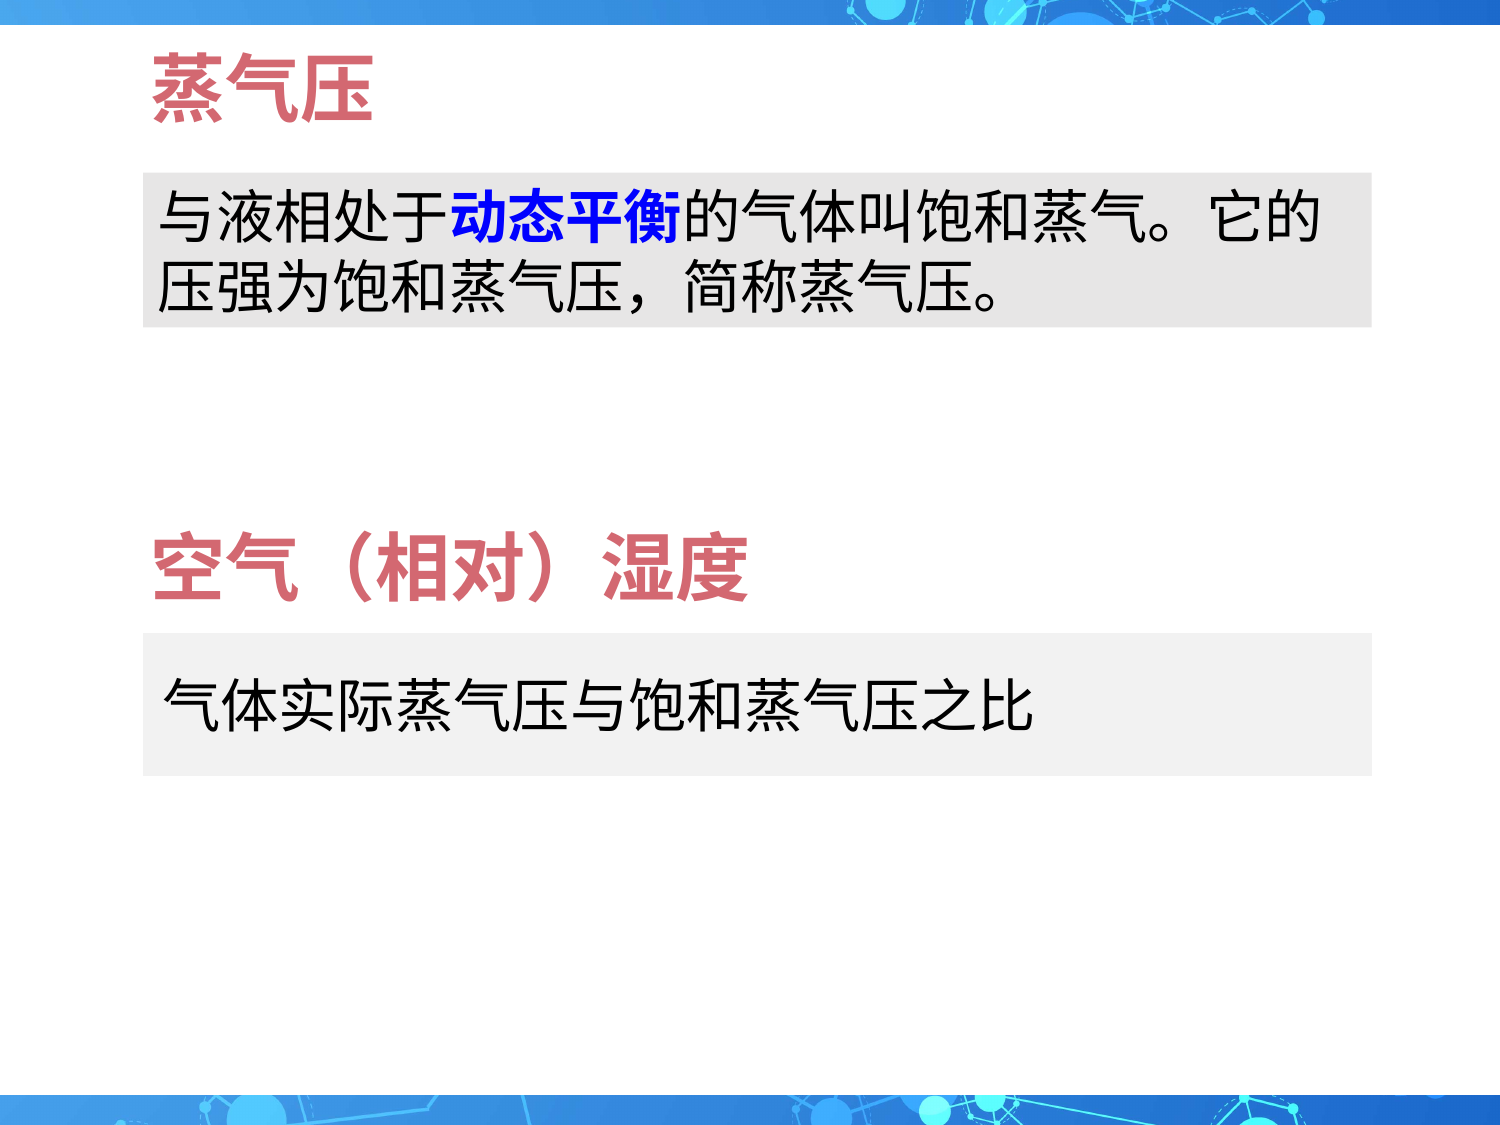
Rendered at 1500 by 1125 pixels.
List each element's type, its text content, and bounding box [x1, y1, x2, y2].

title 蒸气压 [135, 36, 1397, 149]
picture [0, 0, 1500, 25]
text_box 与液相处于动态平衡的气体叫饱和蒸气。它的压强为饱和蒸气压，简称蒸气压。 [143, 172, 1372, 328]
picture [0, 1095, 1500, 1125]
picture [143, 633, 1372, 776]
text_box 空气（相对）湿度 [135, 512, 886, 618]
